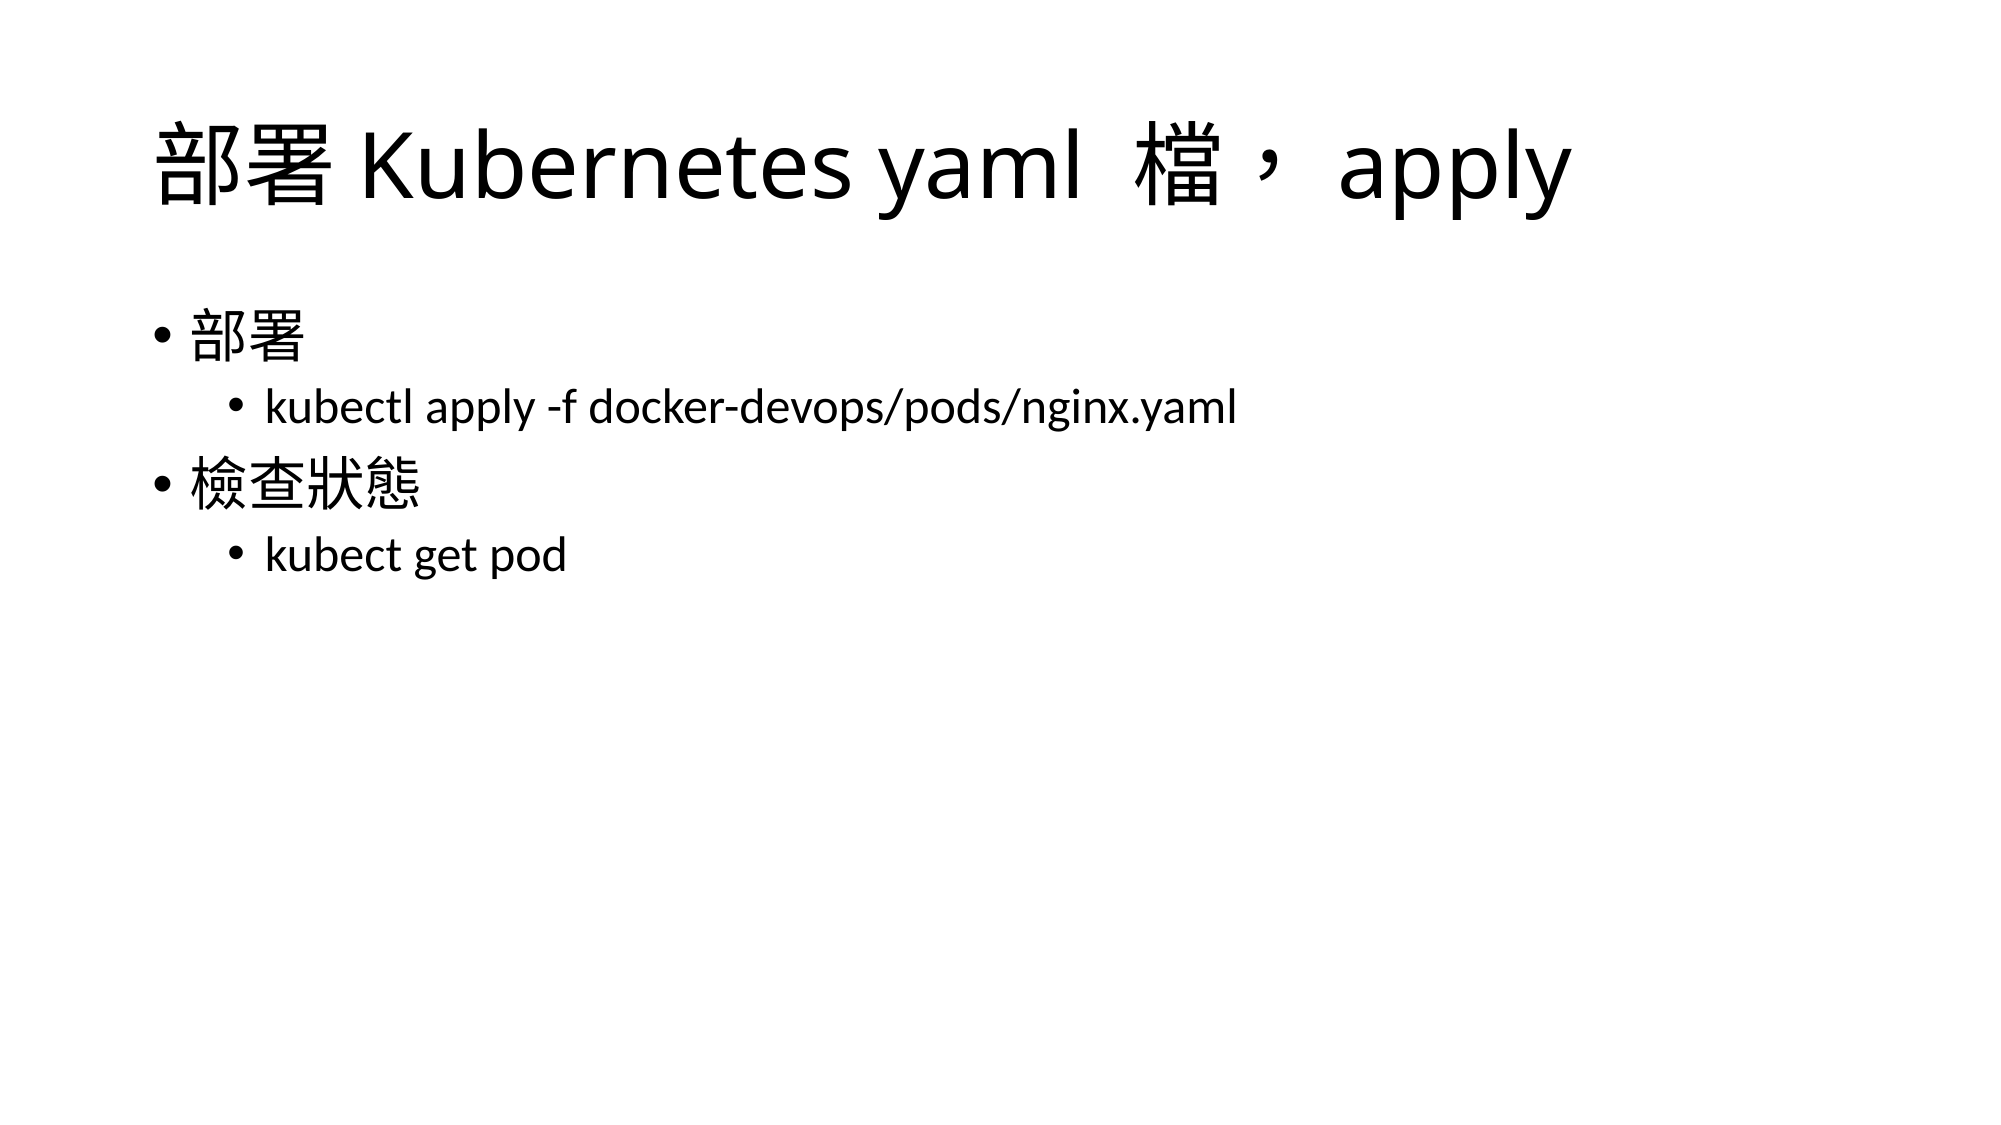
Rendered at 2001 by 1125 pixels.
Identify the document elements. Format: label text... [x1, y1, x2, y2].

title 部署Kubernetes yaml 檔，apply [137, 59, 1863, 278]
list 部署 kubectl apply -f docker-devops/pods/nginx.yaml 檢查狀態 kubect get pod [137, 299, 1863, 1014]
